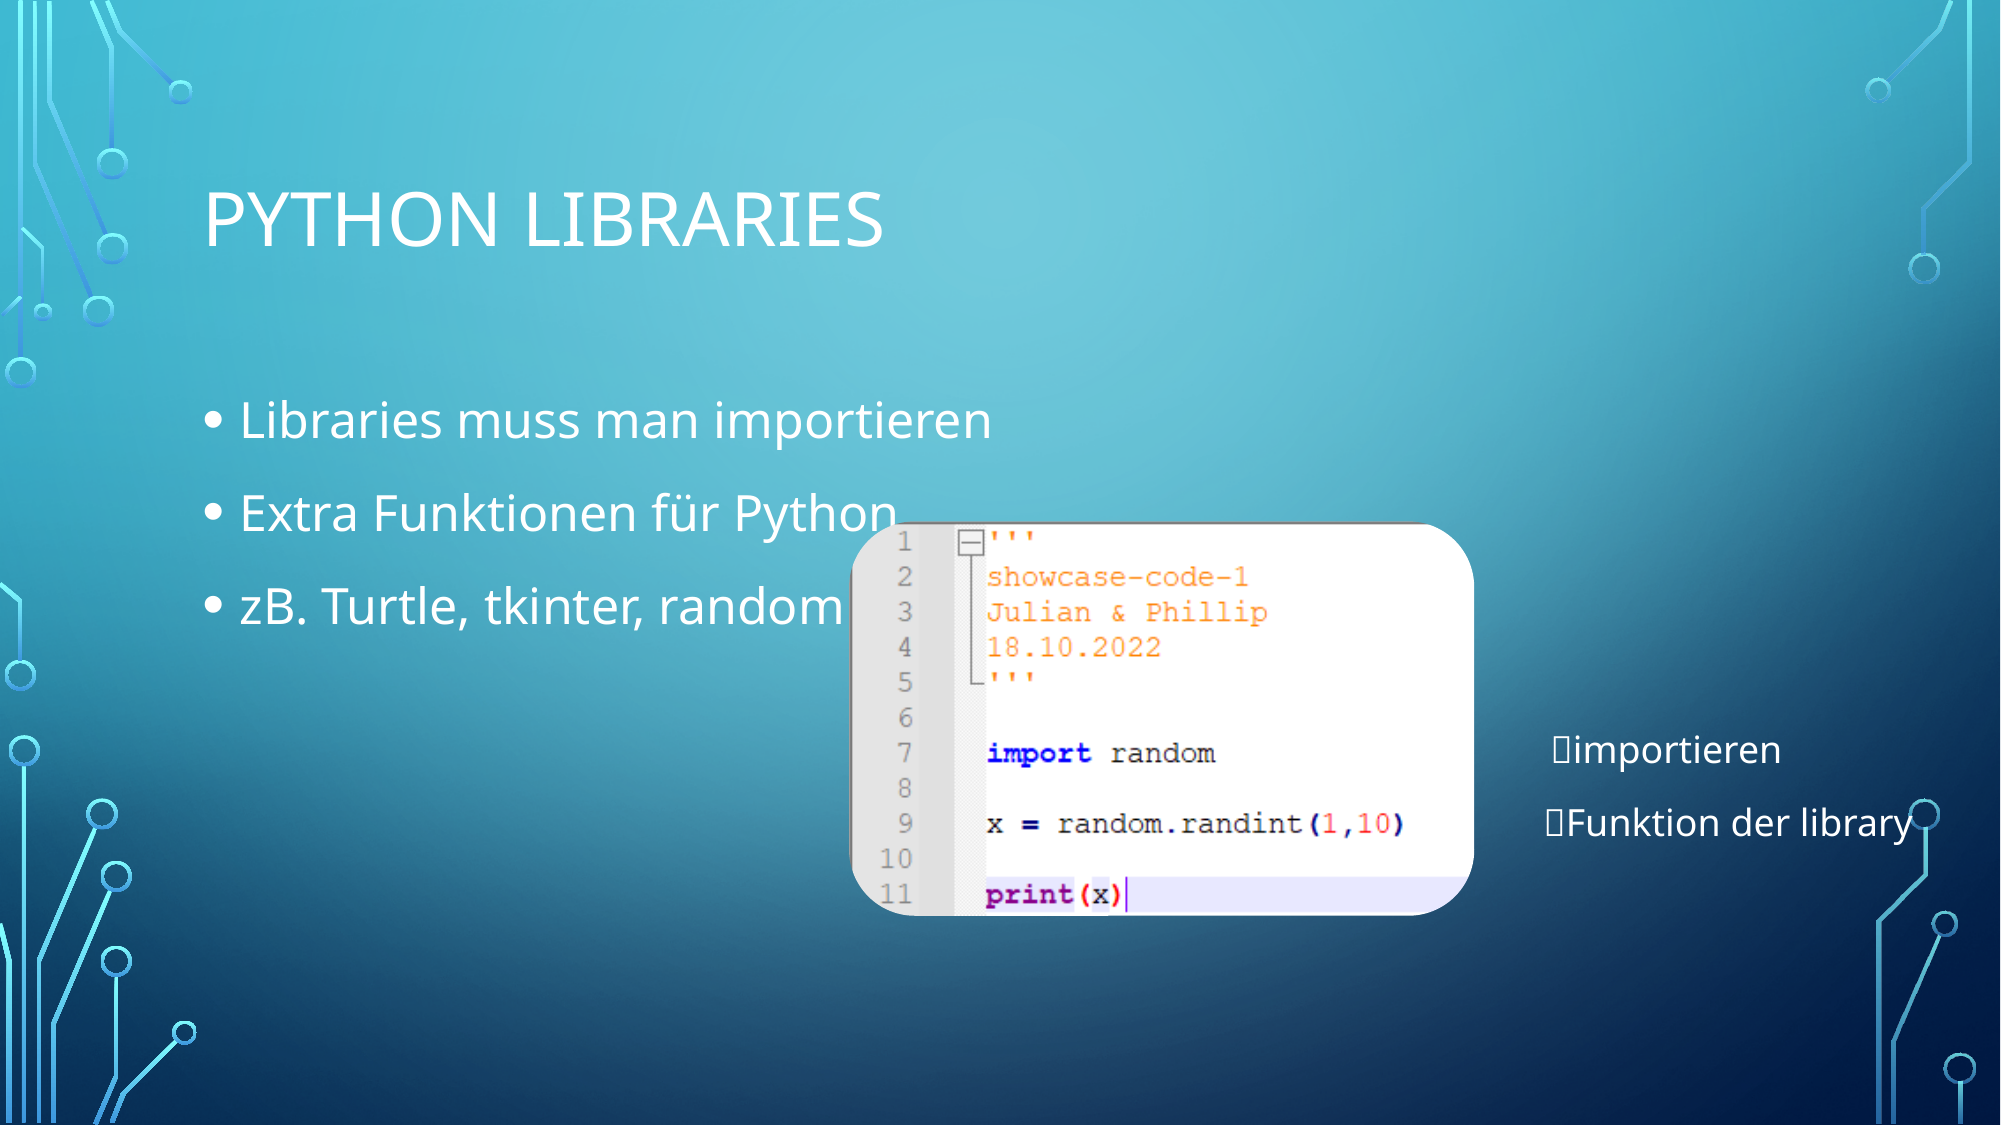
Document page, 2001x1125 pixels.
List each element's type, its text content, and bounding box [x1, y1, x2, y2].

text_box importieren [1535, 718, 1798, 779]
picture [848, 521, 1475, 916]
text_box Funktion der library [1528, 791, 1928, 852]
title Python Libraries [187, 101, 1813, 344]
list Libraries muss man importieren Extra Funktionen für Python zB. Turtle, tkinter, random [187, 369, 1813, 950]
